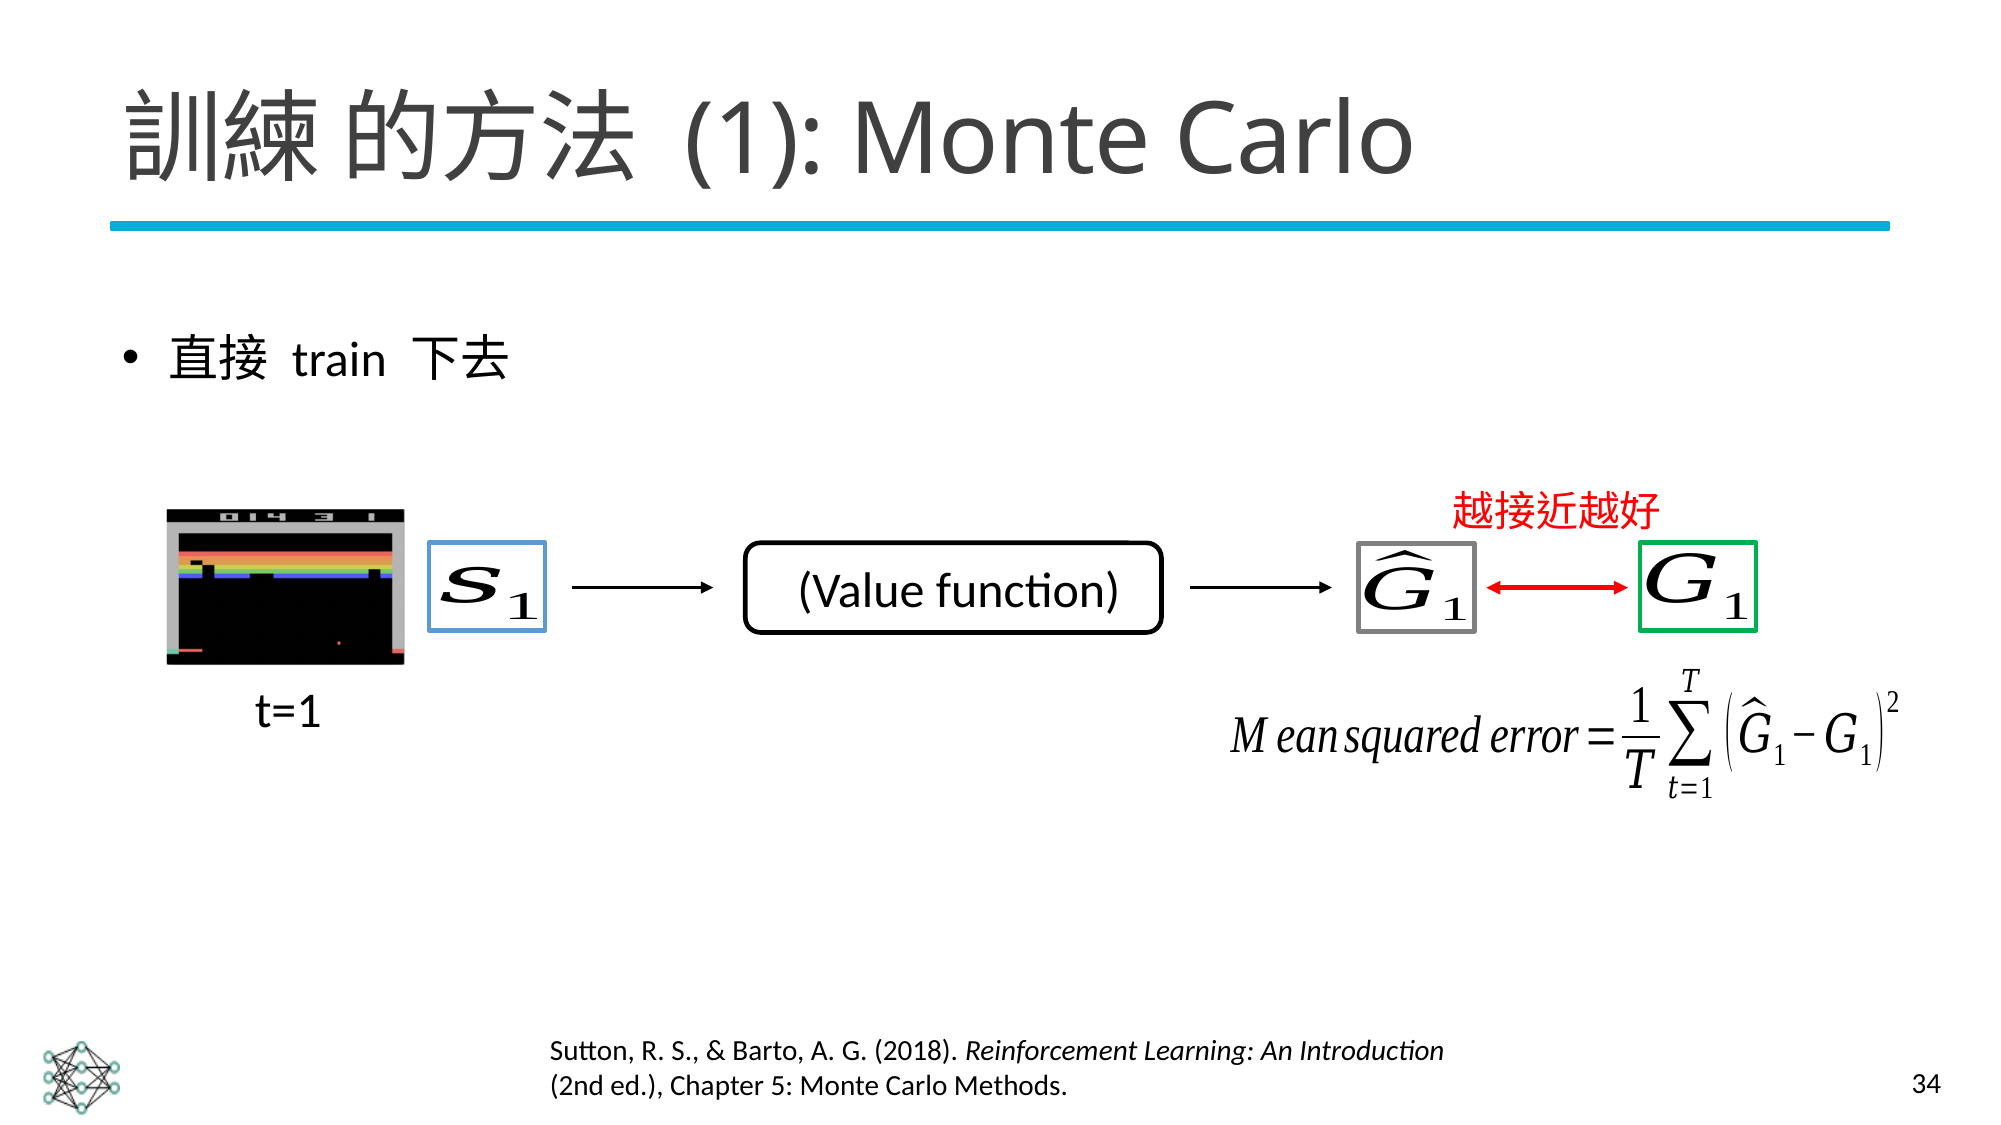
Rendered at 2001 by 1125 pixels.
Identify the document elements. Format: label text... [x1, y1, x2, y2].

picture [163, 506, 407, 667]
text_box Sutton, R. S., & Barto, A. G. (2018). Reinforcement Learning: An Introduction (2nd ed.), Chapter 5: Monte Carlo Methods. [535, 1023, 1465, 1109]
slide_number 34 [1740, 1052, 1957, 1113]
picture [43, 1041, 120, 1116]
text_box 直接 train 下去 [107, 289, 1885, 395]
text_box 越接近越好 [1391, 451, 1723, 542]
text_box t=1 [220, 674, 357, 745]
